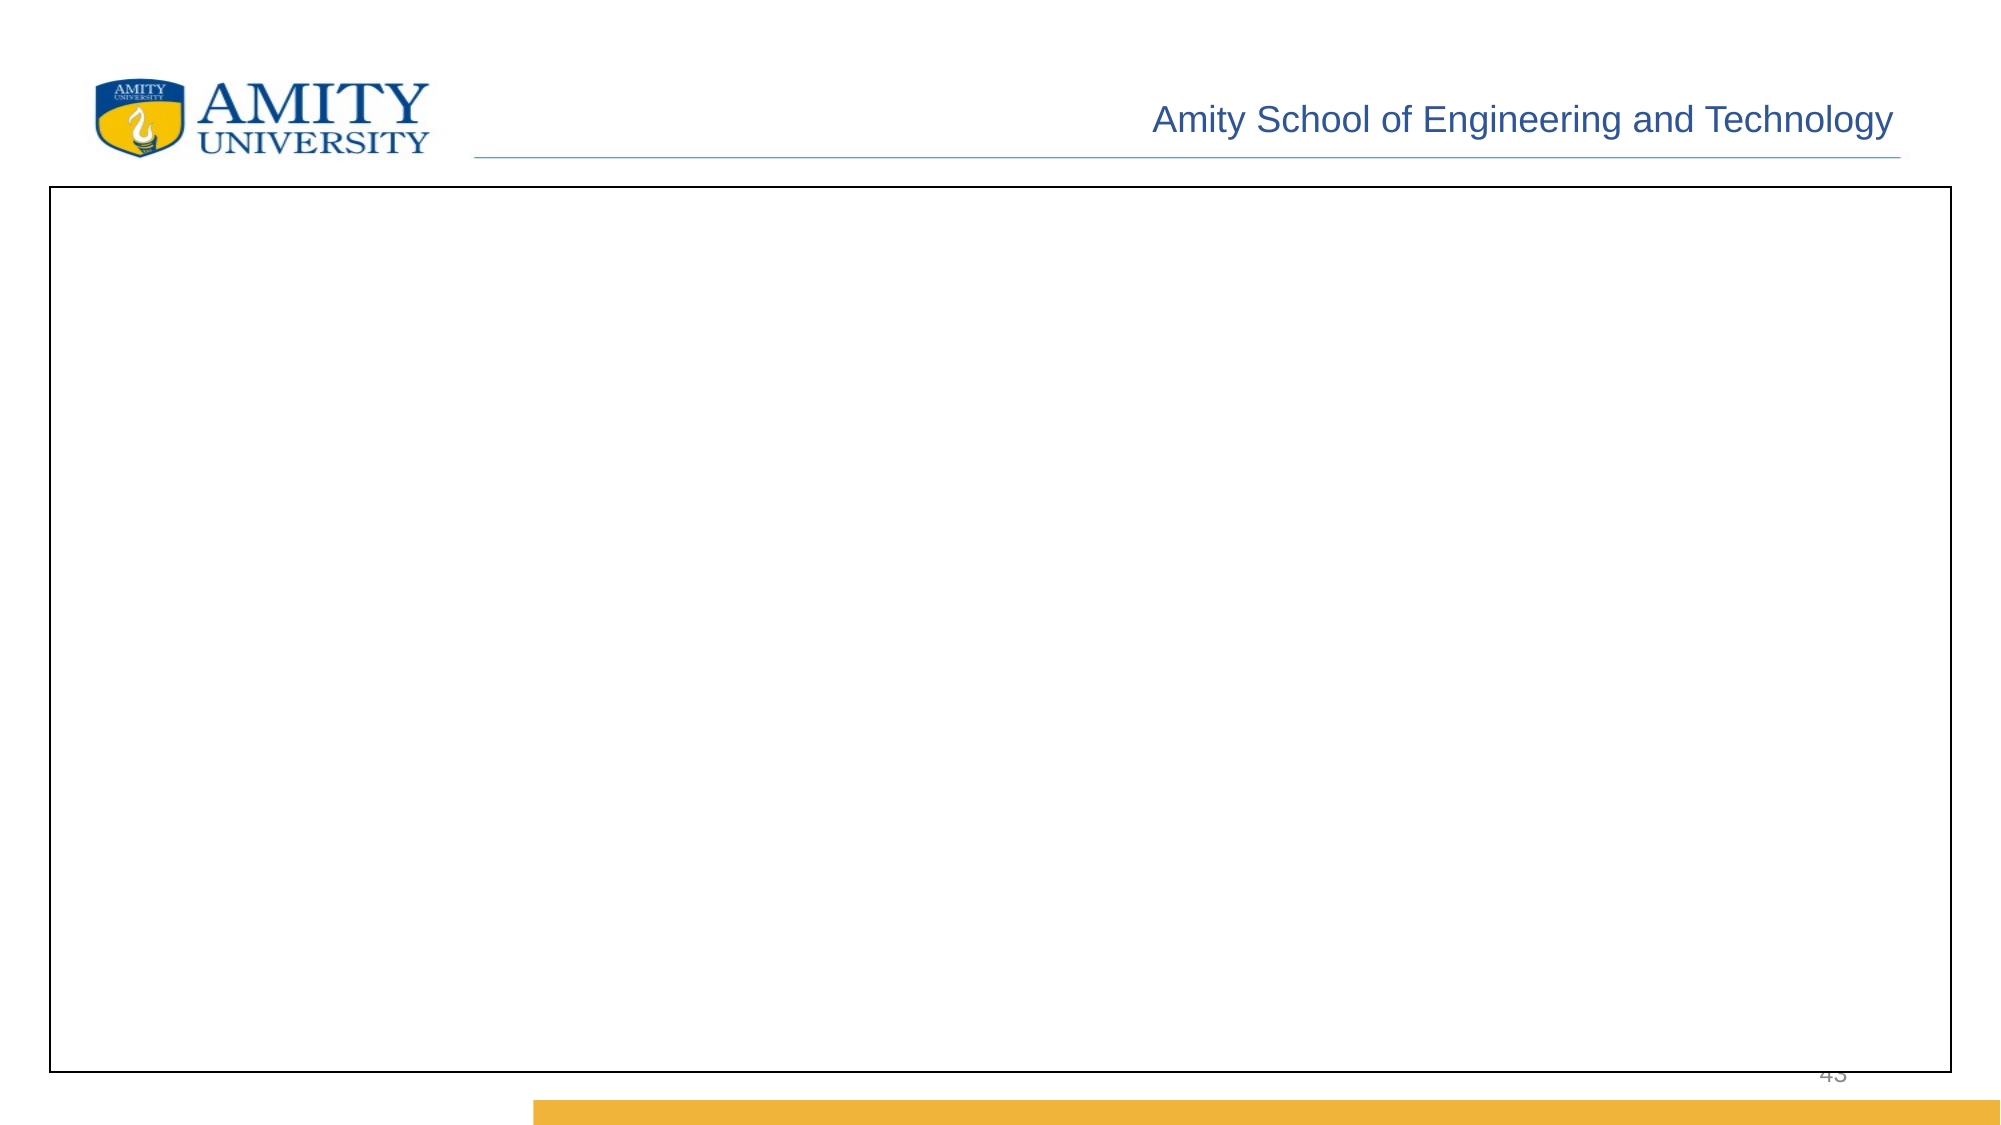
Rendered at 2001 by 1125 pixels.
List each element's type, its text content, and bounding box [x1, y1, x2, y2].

picture [0, 0, 2000, 188]
text_box [49, 186, 1952, 1073]
slide_number 43 [1412, 1073, 1863, 1103]
